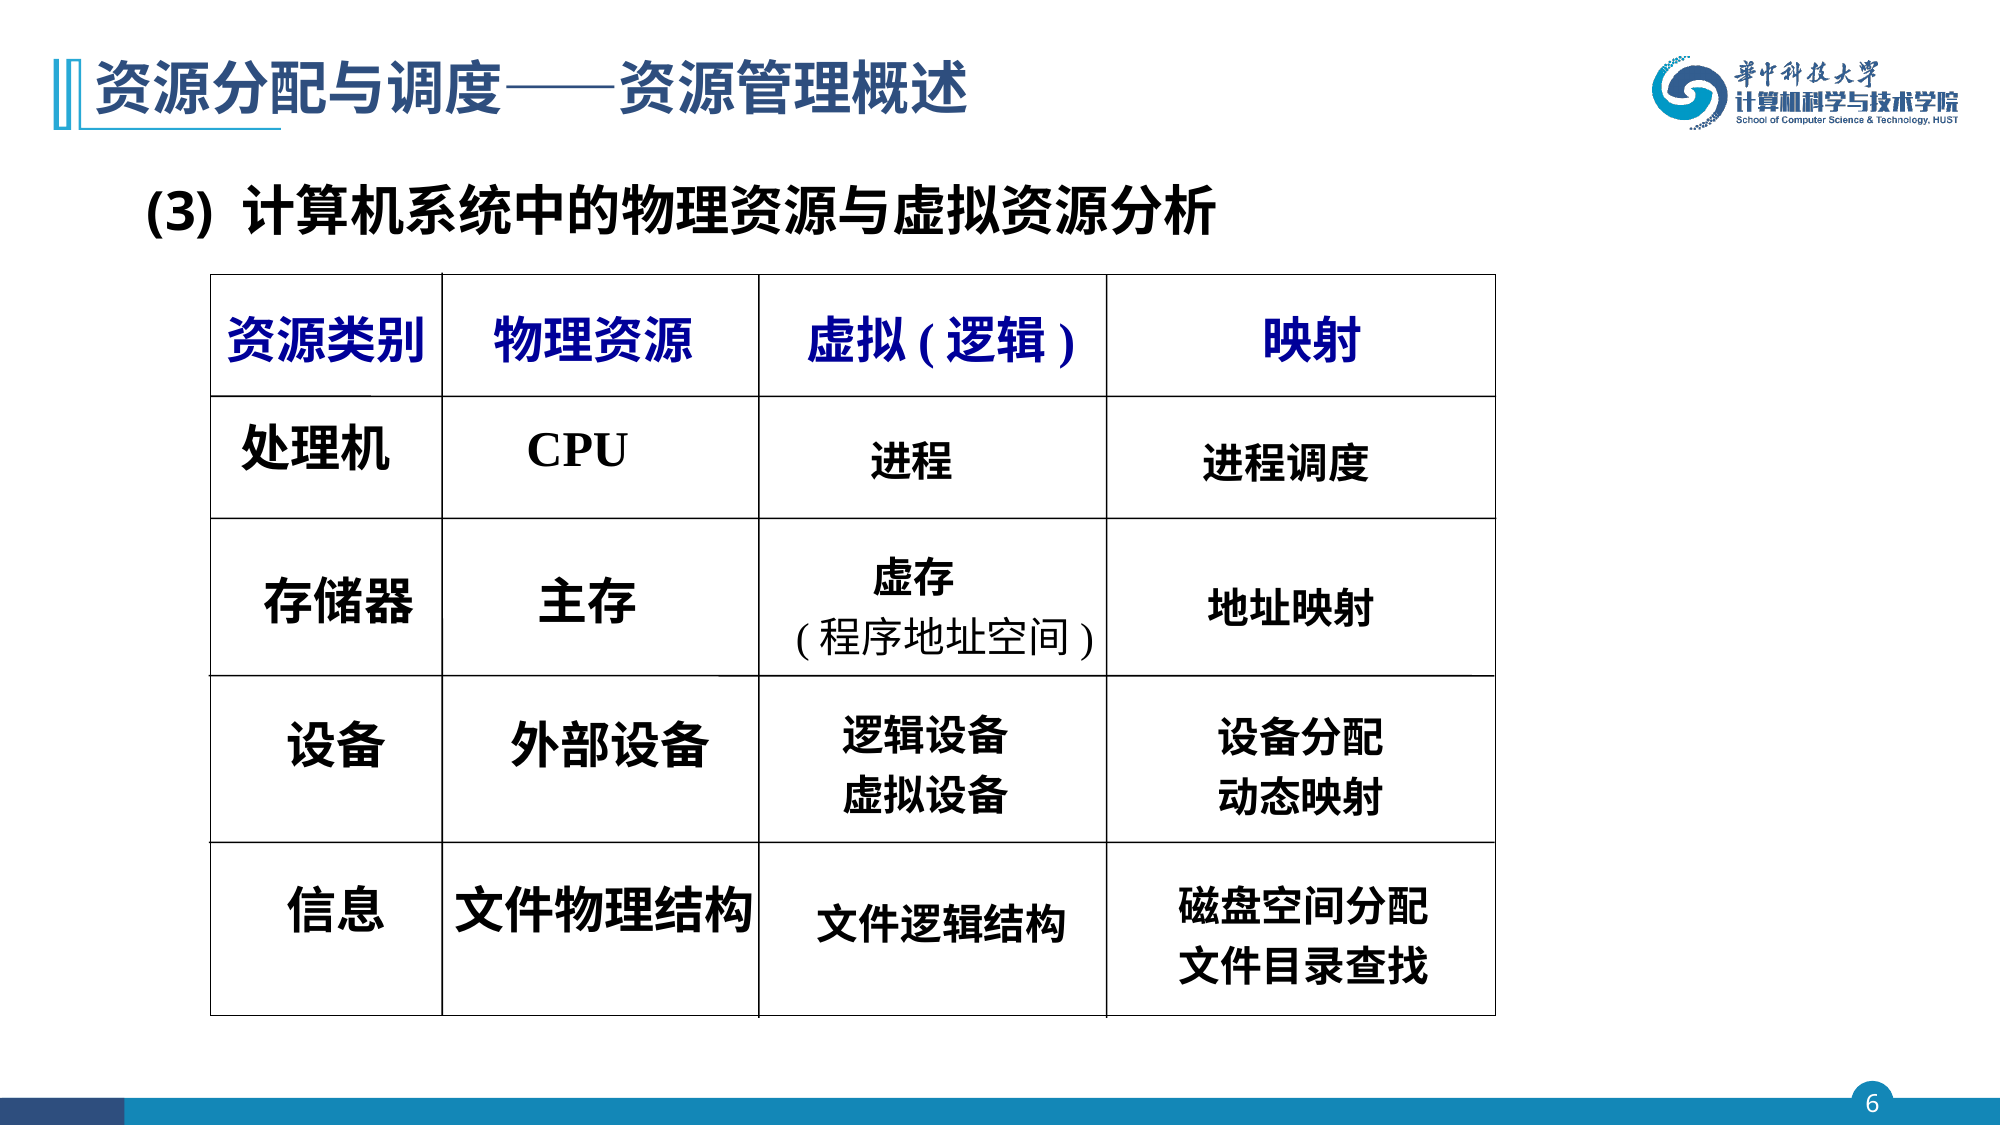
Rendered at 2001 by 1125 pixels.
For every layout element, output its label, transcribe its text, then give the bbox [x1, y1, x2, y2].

text_box (3) 计算机系统中的物理资源与虚拟资源分析 [131, 136, 1409, 249]
picture [1653, 56, 1678, 79]
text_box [131, 272, 1497, 1018]
picture [1653, 56, 1958, 130]
title 资源分配与调度——资源管理概述 [80, 51, 1653, 137]
text_box 磁盘空间分配 文件目录查找 [1497, 870, 1502, 995]
